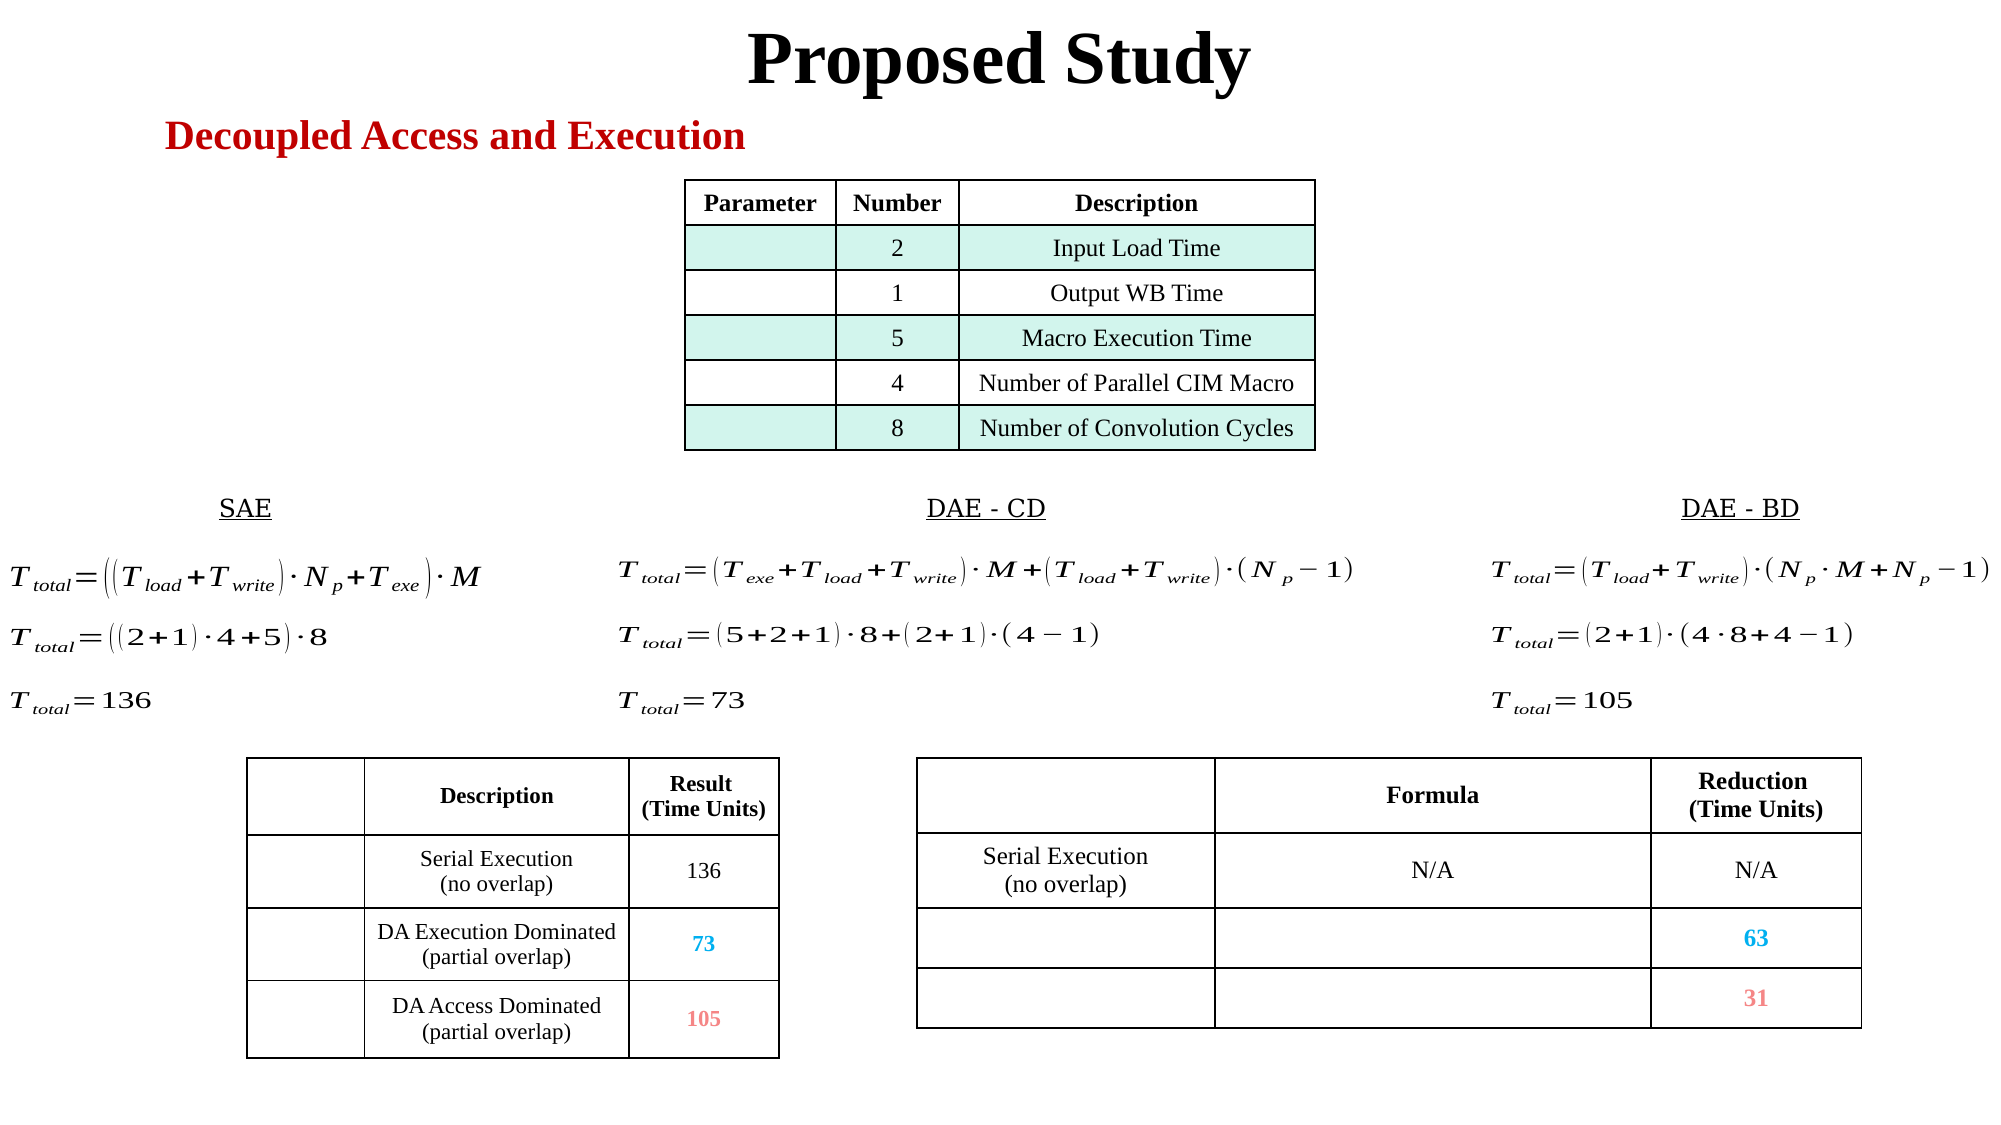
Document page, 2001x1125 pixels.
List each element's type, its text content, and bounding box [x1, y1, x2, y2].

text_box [9, 492, 1991, 718]
text_box Proposed Study [0, 0, 2000, 100]
text_box Decoupled Access and Execution [0, 100, 2000, 165]
